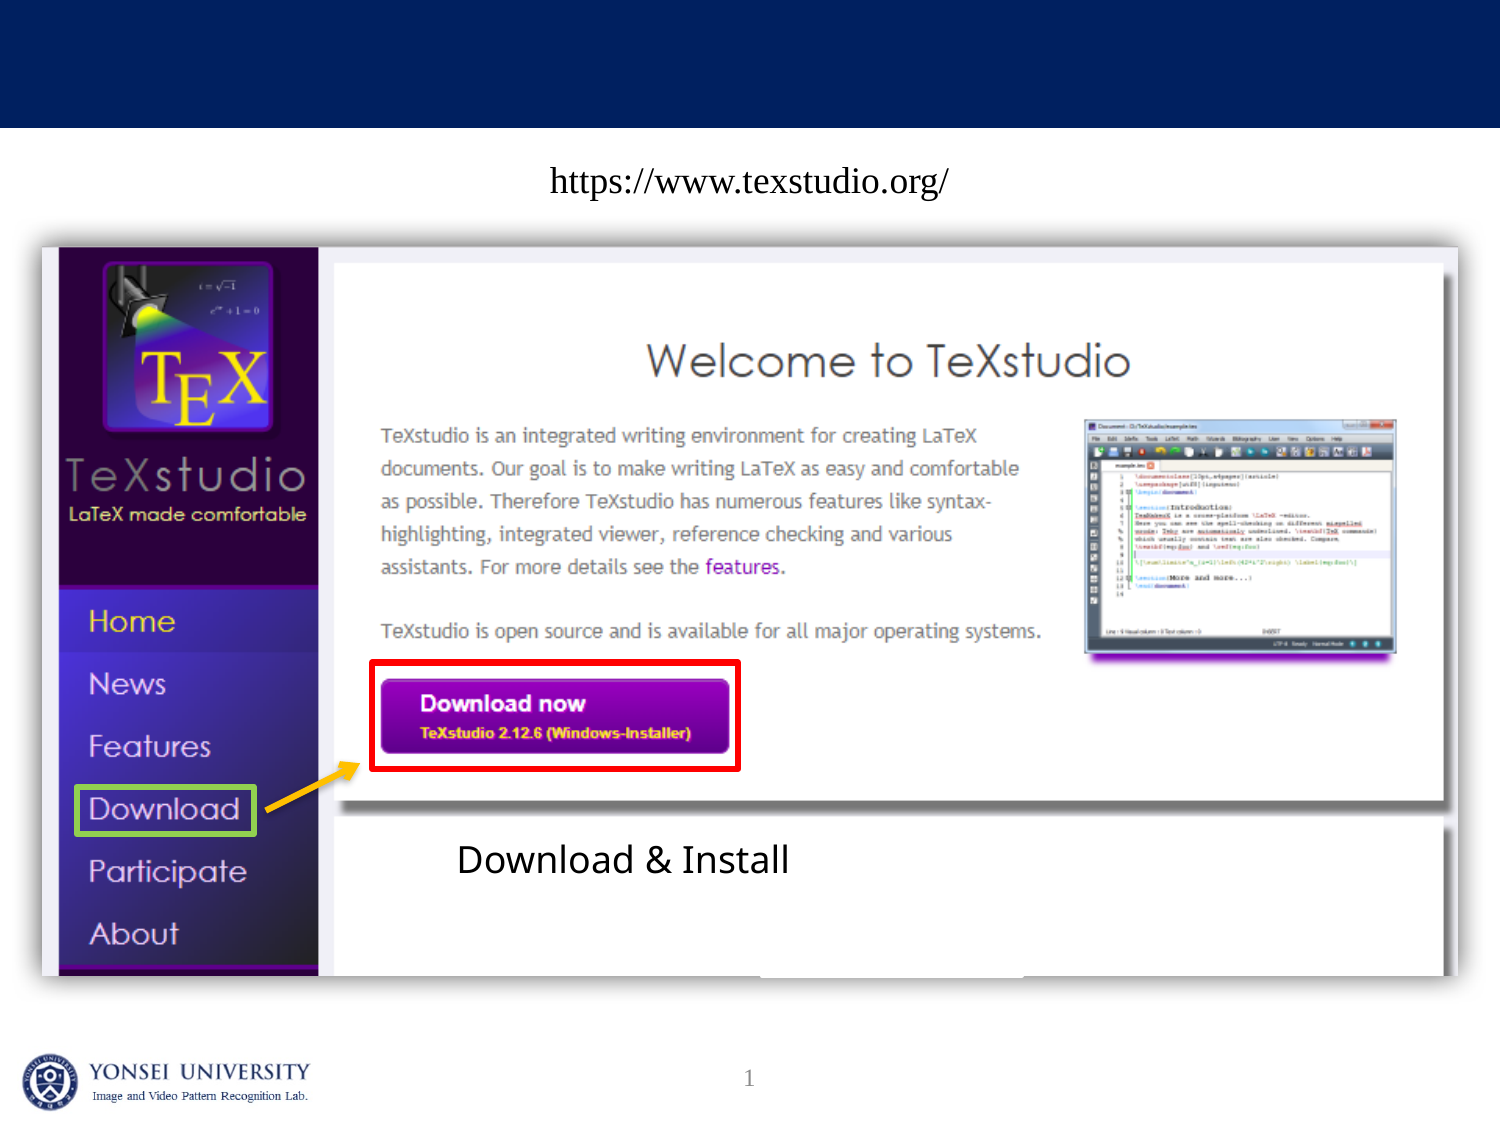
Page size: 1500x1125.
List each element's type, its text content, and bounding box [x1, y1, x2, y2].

picture [41, 245, 1458, 977]
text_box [265, 762, 361, 811]
slide_number 1 [574, 1046, 925, 1107]
picture [17, 1046, 321, 1116]
text_box https://www.texstudio.org/ [535, 148, 965, 209]
